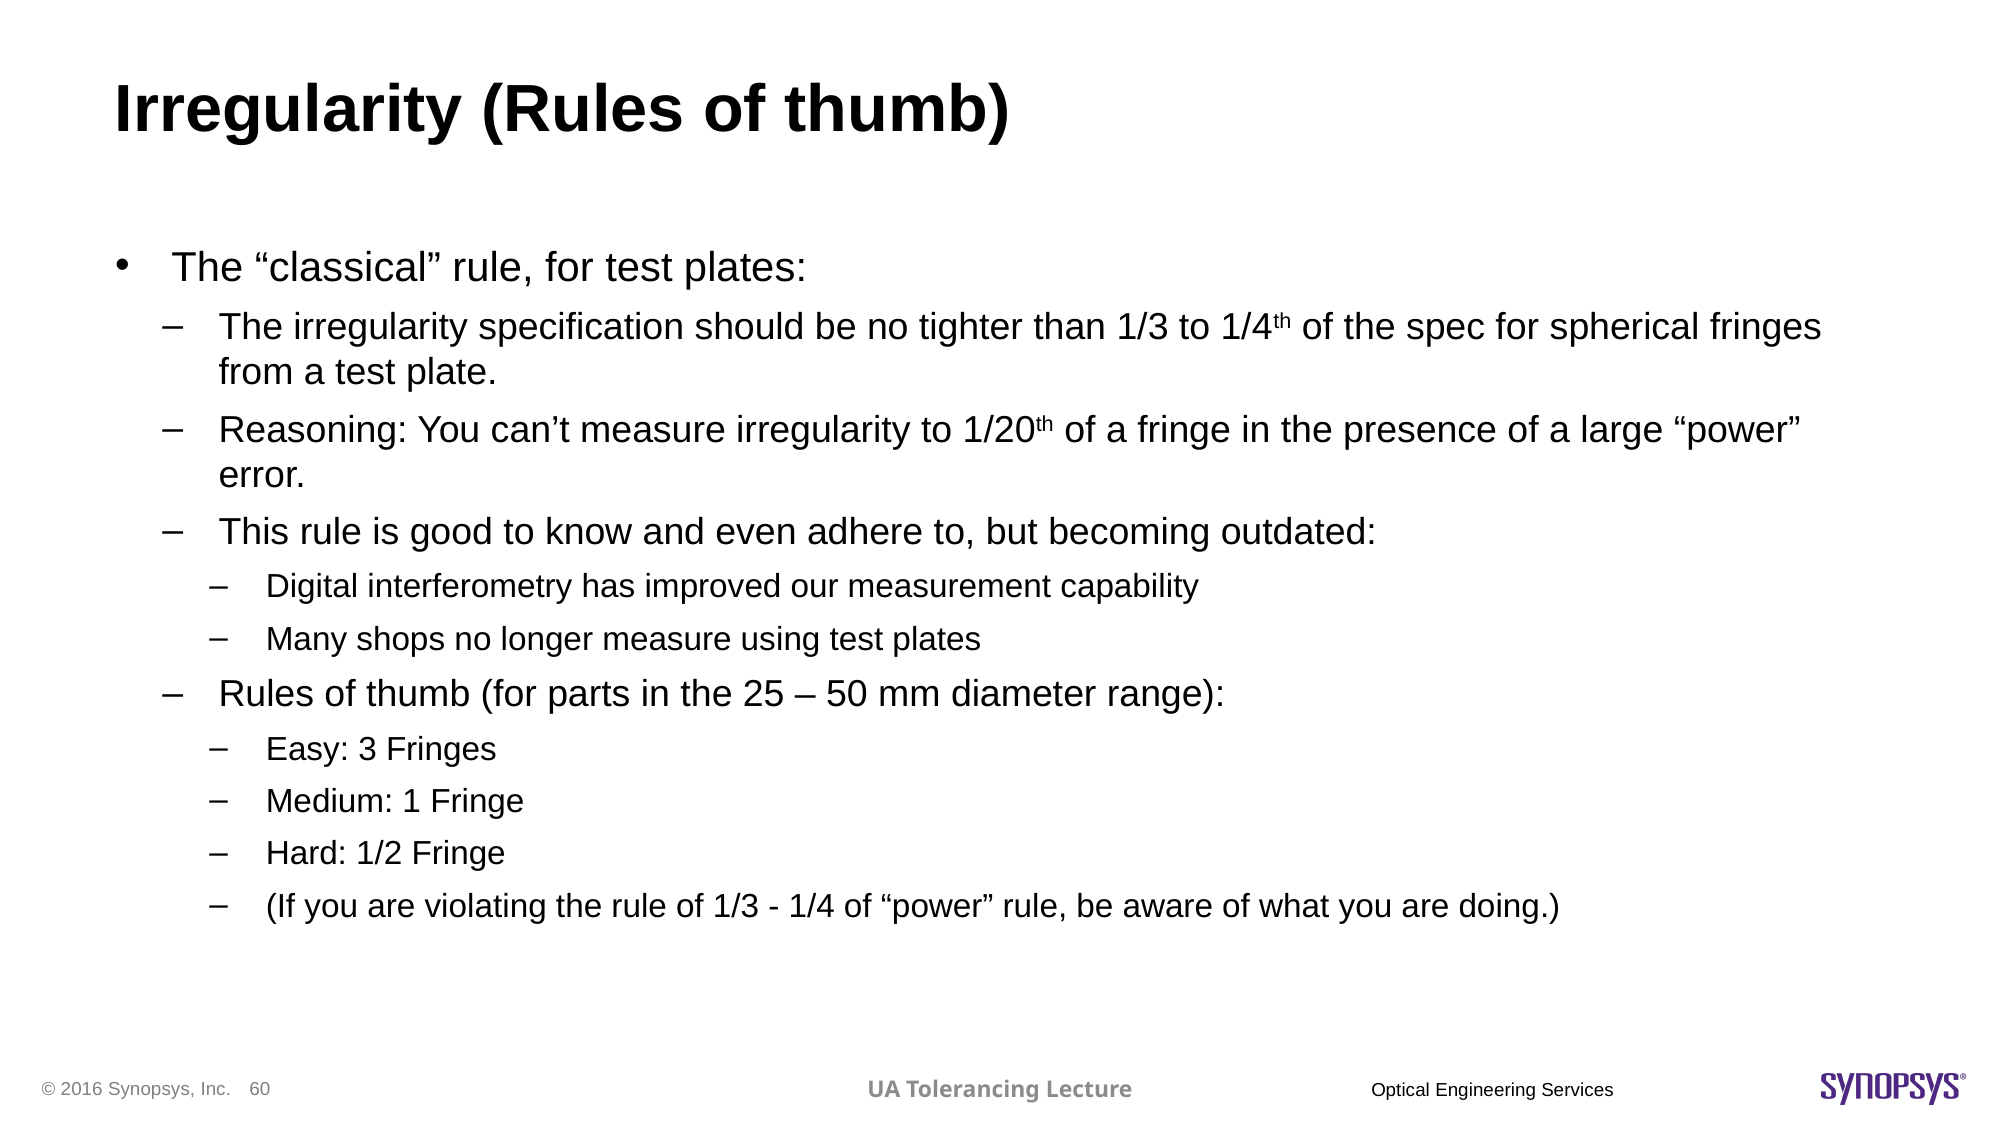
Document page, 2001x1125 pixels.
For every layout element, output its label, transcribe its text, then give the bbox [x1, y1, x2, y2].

list The “classical” rule, for test plates: The irregularity specification should be no tighter than 1/3 to 1/4th of the spec for spherical fringes from a test plate. Reasoning: You can’t measure irregularity to 1/20th of a fringe in the presence of a large “power” error. This rule is good to know and even adhere to, but becoming outdated: Digital interferometry has improved our measurement capability Many shops no longer measure using test plates Rules of thumb (for parts in the 25 – 50 mm diameter range): Easy: 3 Fringes Medium: 1 Fringe Hard: 1/2 Fringe (If you are violating the rule of 1/3 - 1/4 of “power” rule, be aware of what you are doing.) [99, 232, 1900, 1028]
title Irregularity (Rules of thumb) [99, 11, 2000, 199]
picture [1821, 1073, 1966, 1109]
footer UA Tolerancing Lecture [673, 1057, 1327, 1118]
